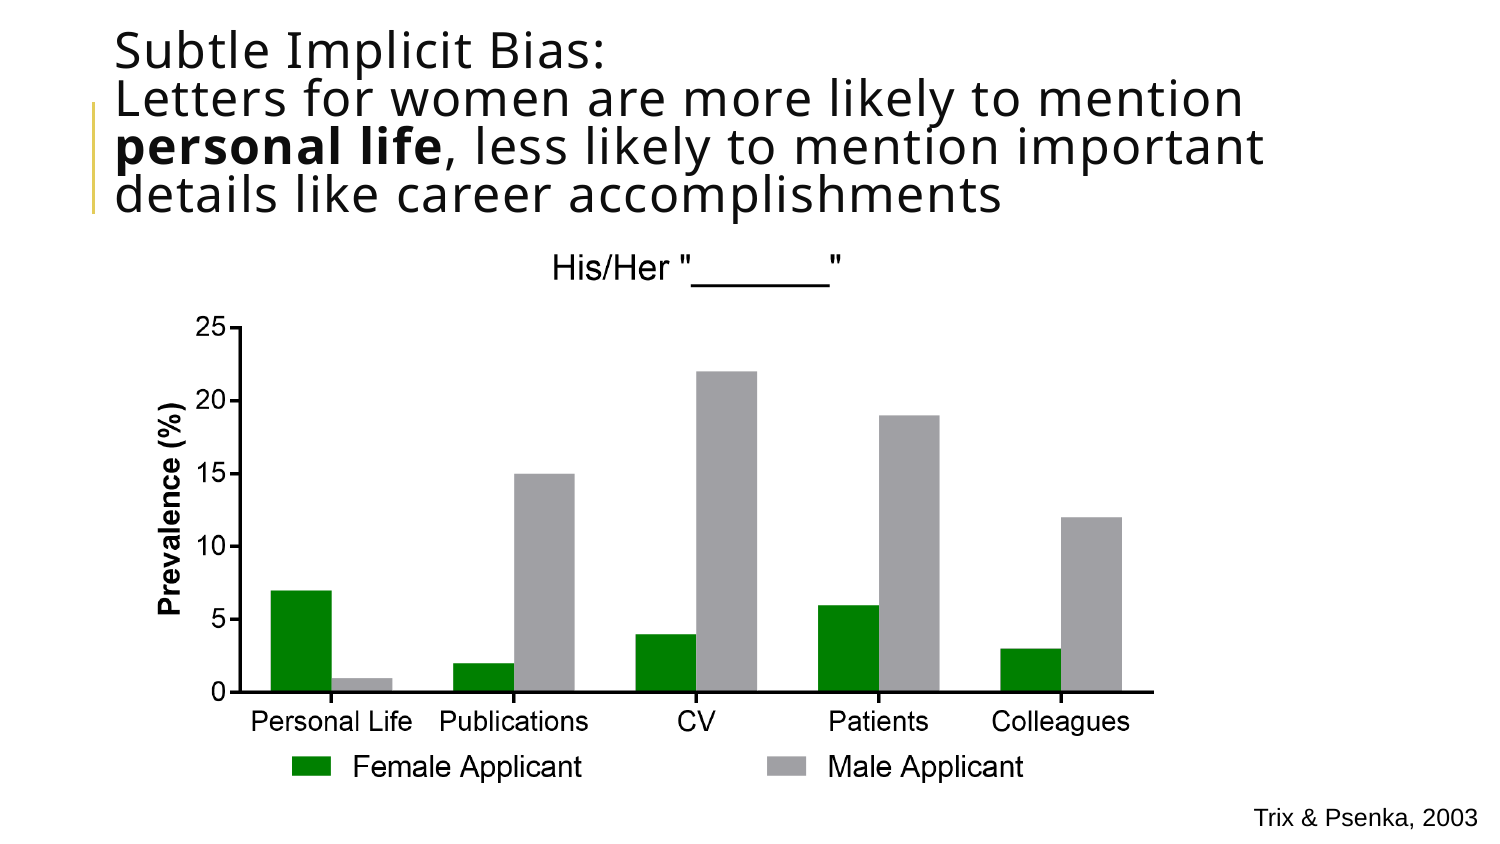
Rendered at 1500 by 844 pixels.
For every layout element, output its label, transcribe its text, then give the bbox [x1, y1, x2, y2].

picture [125, 222, 1239, 809]
title Subtle Implicit Bias: Letters for women are more likely to mention personal life, less likely to mention important details like career accomplishments [103, 44, 1449, 208]
text_box Trix & Psenka, 2003 [1238, 786, 1500, 844]
